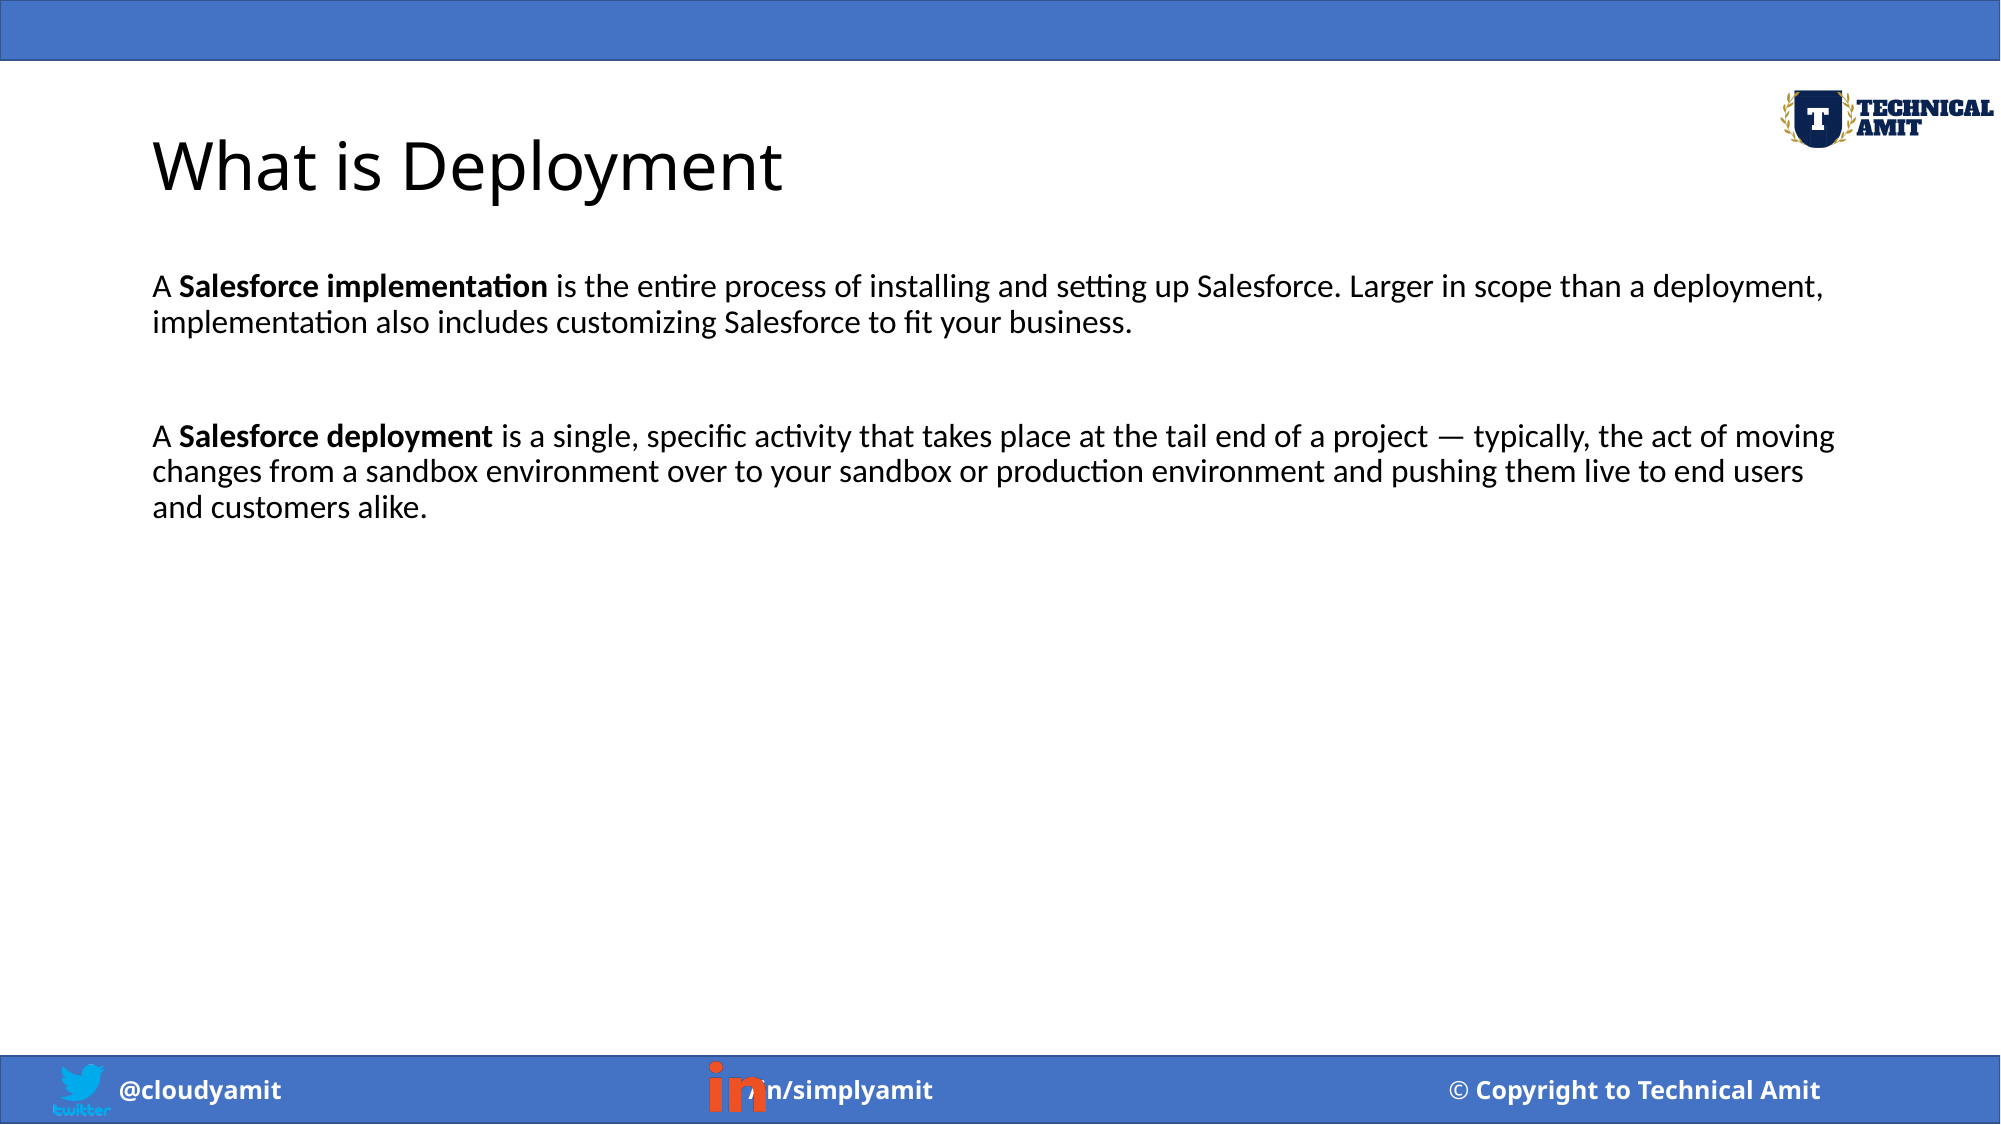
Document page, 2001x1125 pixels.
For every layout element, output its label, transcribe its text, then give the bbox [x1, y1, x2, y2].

title What is Deployment [137, 59, 1863, 261]
picture [47, 1061, 117, 1118]
picture [709, 1061, 766, 1112]
picture [1863, 61, 1997, 234]
list A Salesforce implementation is the entire process of installing and setting up Salesforce. Larger in scope than a deployment, implementation also includes customizing Salesforce to fit your business. A Salesforce deployment is a single, specific activity that takes place at the tail end of a project — typically, the act of moving changes from a sandbox environment over to your sandbox or production environment and pushing them live to end users and customers alike. [137, 261, 1863, 976]
